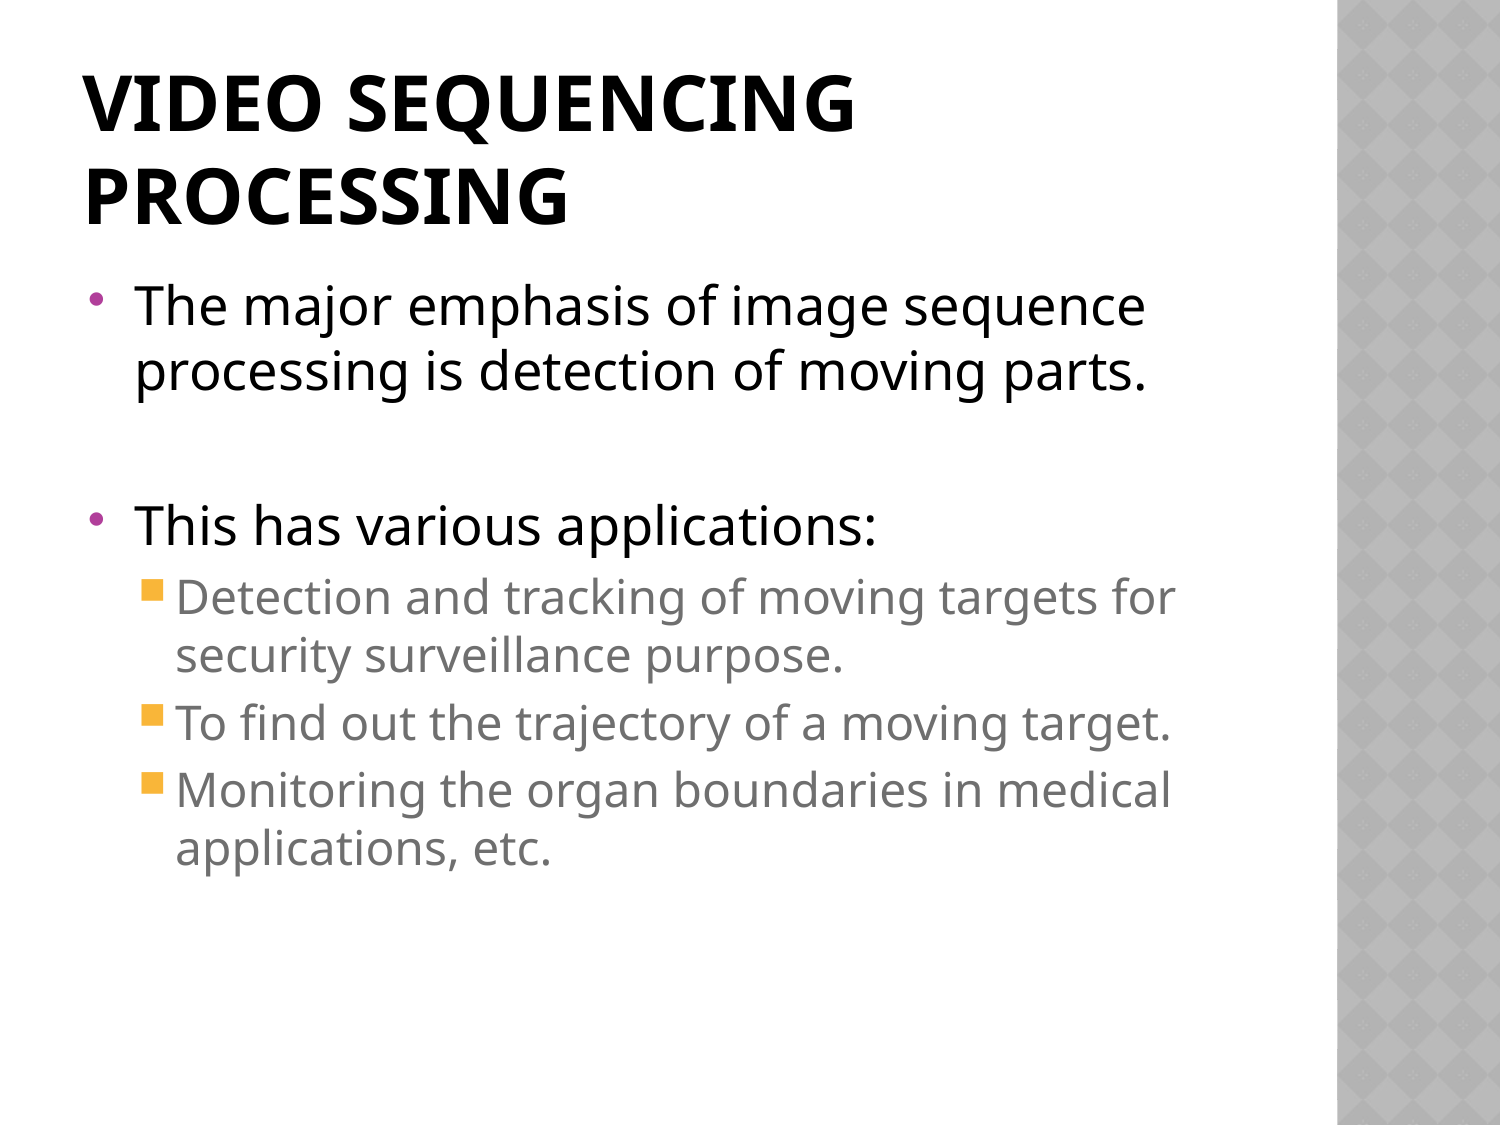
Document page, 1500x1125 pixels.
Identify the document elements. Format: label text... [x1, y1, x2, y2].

title Video Sequencing Processing [75, 52, 1263, 240]
list The major emphasis of image sequence processing is detection of moving parts. This has various applications: Detection and tracking of moving targets for security surveillance purpose. To find out the trajectory of a moving target. Monitoring the organ boundaries in medical applications, etc. [75, 264, 1263, 1059]
